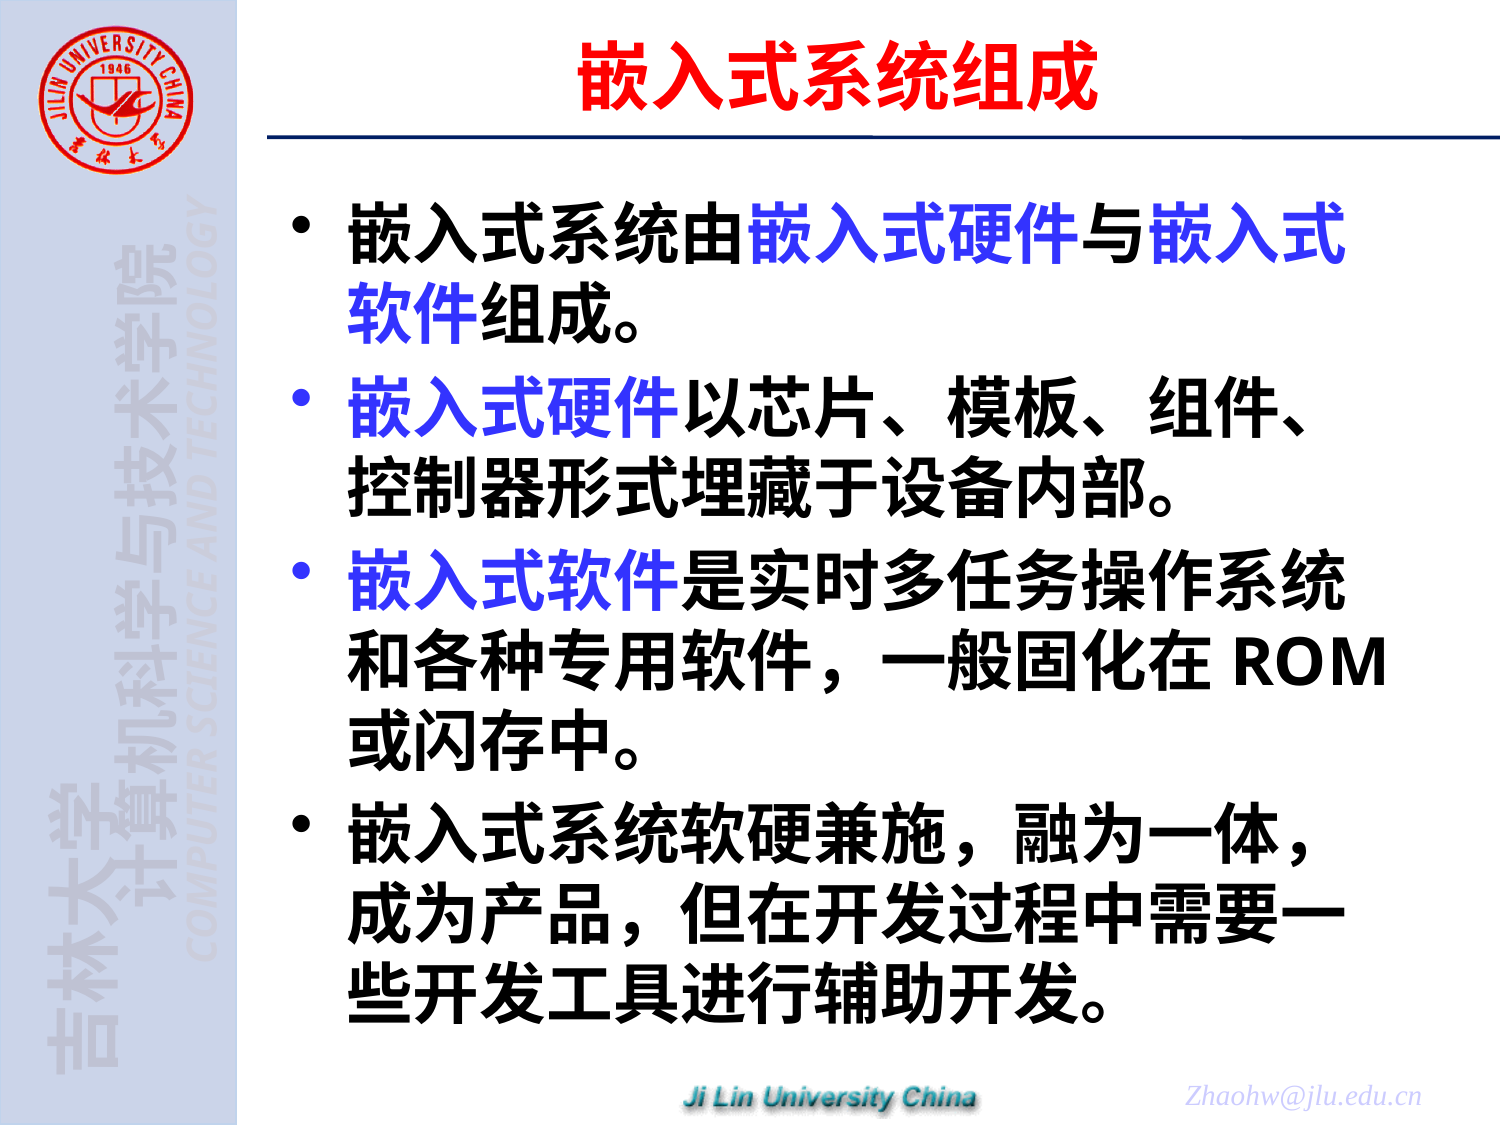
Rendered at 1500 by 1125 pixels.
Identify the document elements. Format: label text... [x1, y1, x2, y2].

picture [37, 24, 194, 175]
list 嵌入式系统由嵌入式硬件与嵌入式软件组成。 嵌入式硬件以芯片、模板、组件、控制器形式埋藏于设备内部。 嵌入式软件是实时多任务操作系统和各种专用软件，一般固化在ROM或闪存中。 嵌入式系统软硬兼施，融为一体，成为产品，但在开发过程中需要一些开发工具进行辅助开发。 [274, 184, 1426, 1060]
title 嵌入式系统组成 [274, 12, 1401, 138]
